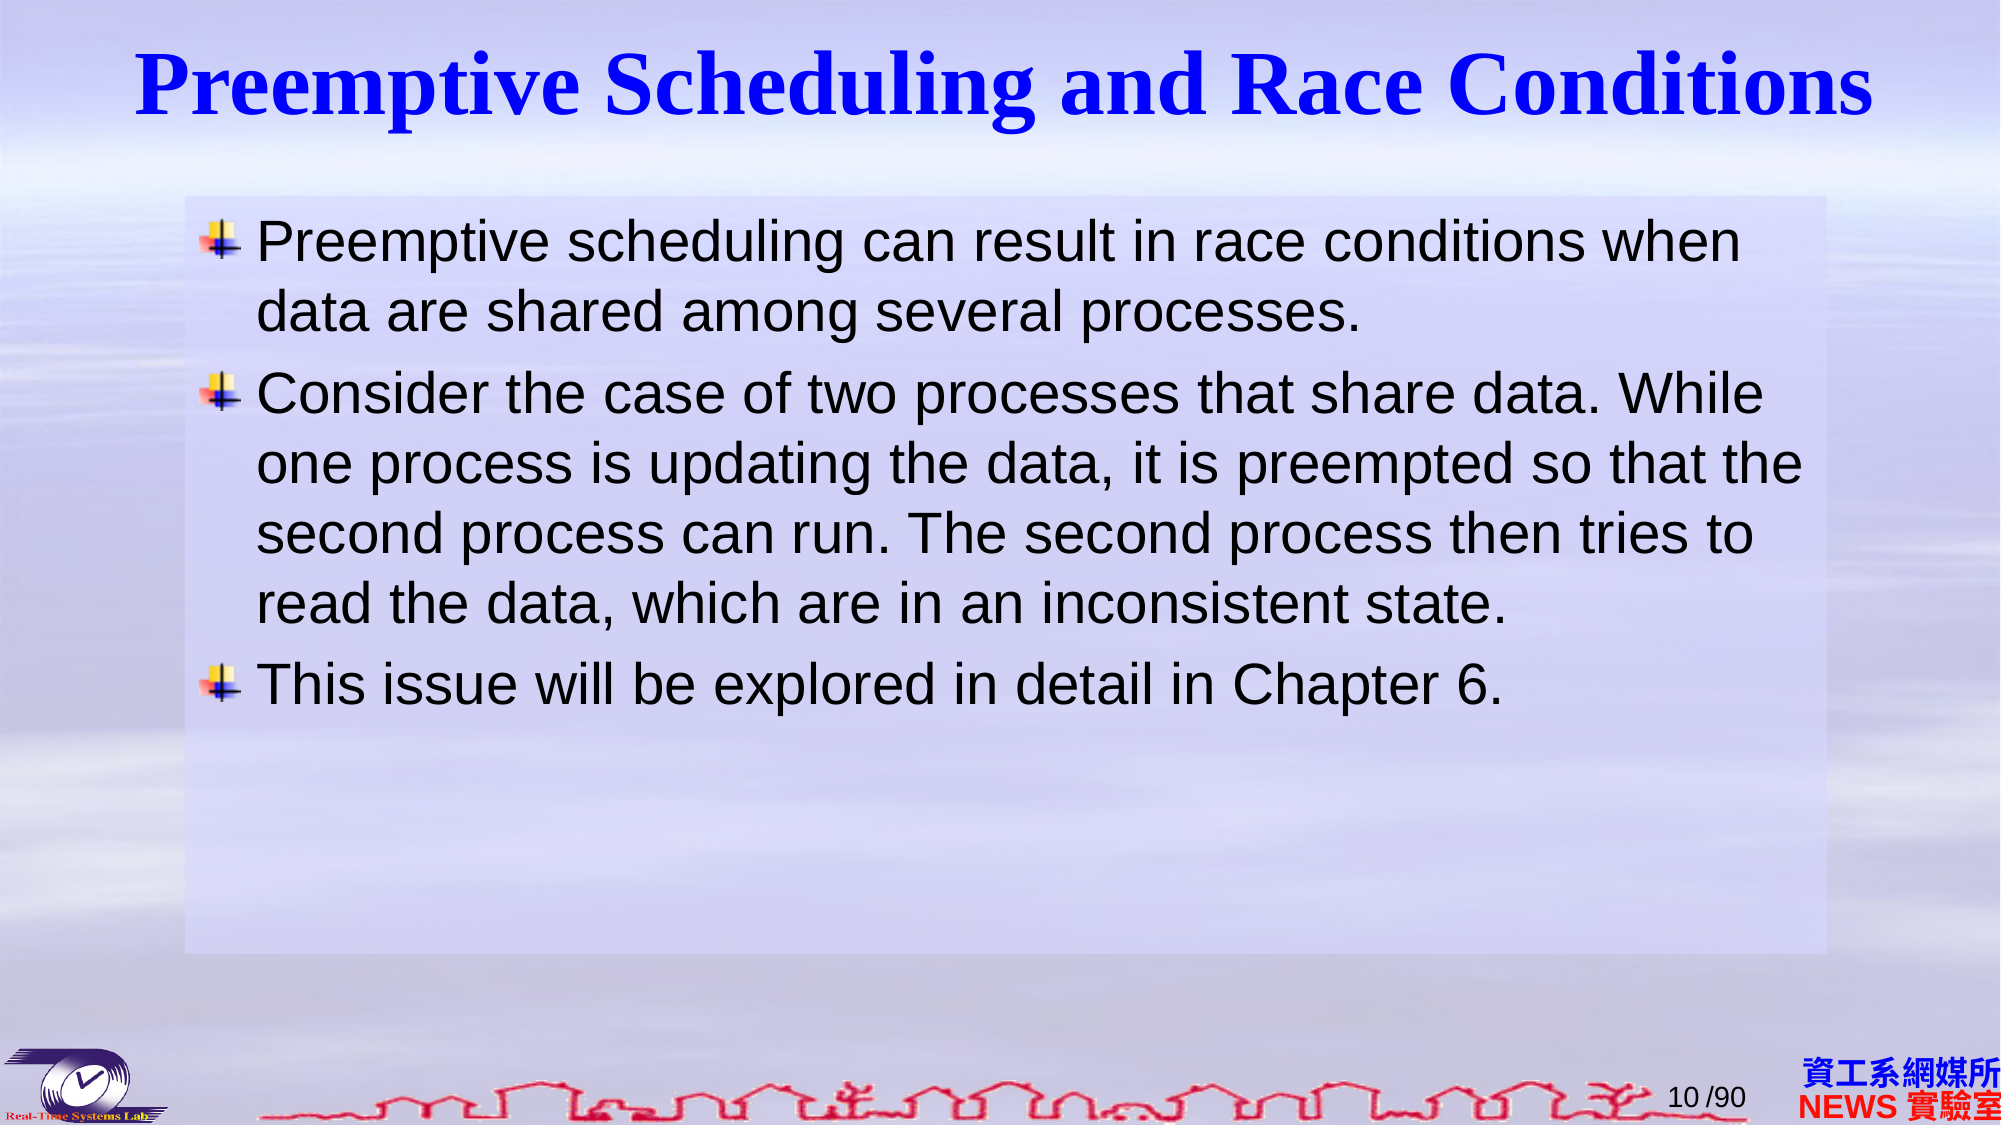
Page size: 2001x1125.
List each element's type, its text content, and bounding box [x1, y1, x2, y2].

slide_number 9 [1248, 1070, 1715, 1125]
list Preemptive scheduling can result in race conditions when data are shared among several processes. Consider the case of two processes that share data. While one process is updating the data, it is preempted so that the second process can run. The second process then tries to read the data, which are in an inconsistent state. This issue will be explored in detail in Chapter 6. [184, 195, 1827, 954]
footer /90 [1715, 1070, 2000, 1125]
title Preemptive Scheduling and Race Conditions [66, 30, 1945, 126]
picture [0, 0, 2001, 1125]
